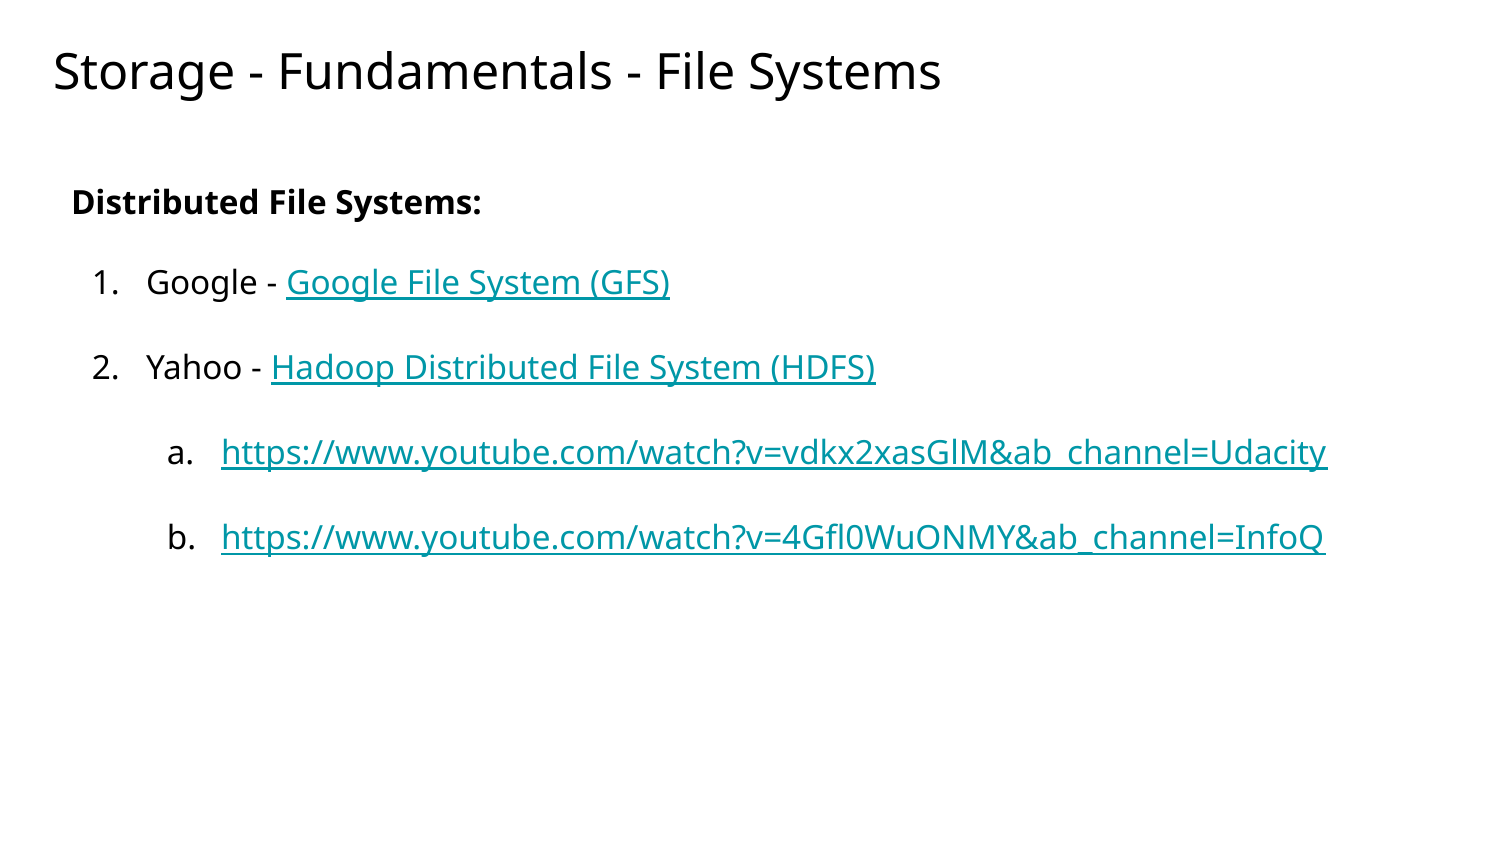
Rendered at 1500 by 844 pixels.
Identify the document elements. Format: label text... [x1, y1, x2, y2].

text_box Distributed File Systems: Google - Google File System (GFS) Yahoo - Hadoop Distributed File System (HDFS) https://www.youtube.com/watch?v=vdkx2xasGlM&ab_channel=Udacity https://www.youtube.com/watch?v=4Gfl0WuONMY&ab_channel=InfoQ [56, 126, 1461, 817]
title Storage - Fundamentals - File Systems [38, 19, 1436, 115]
